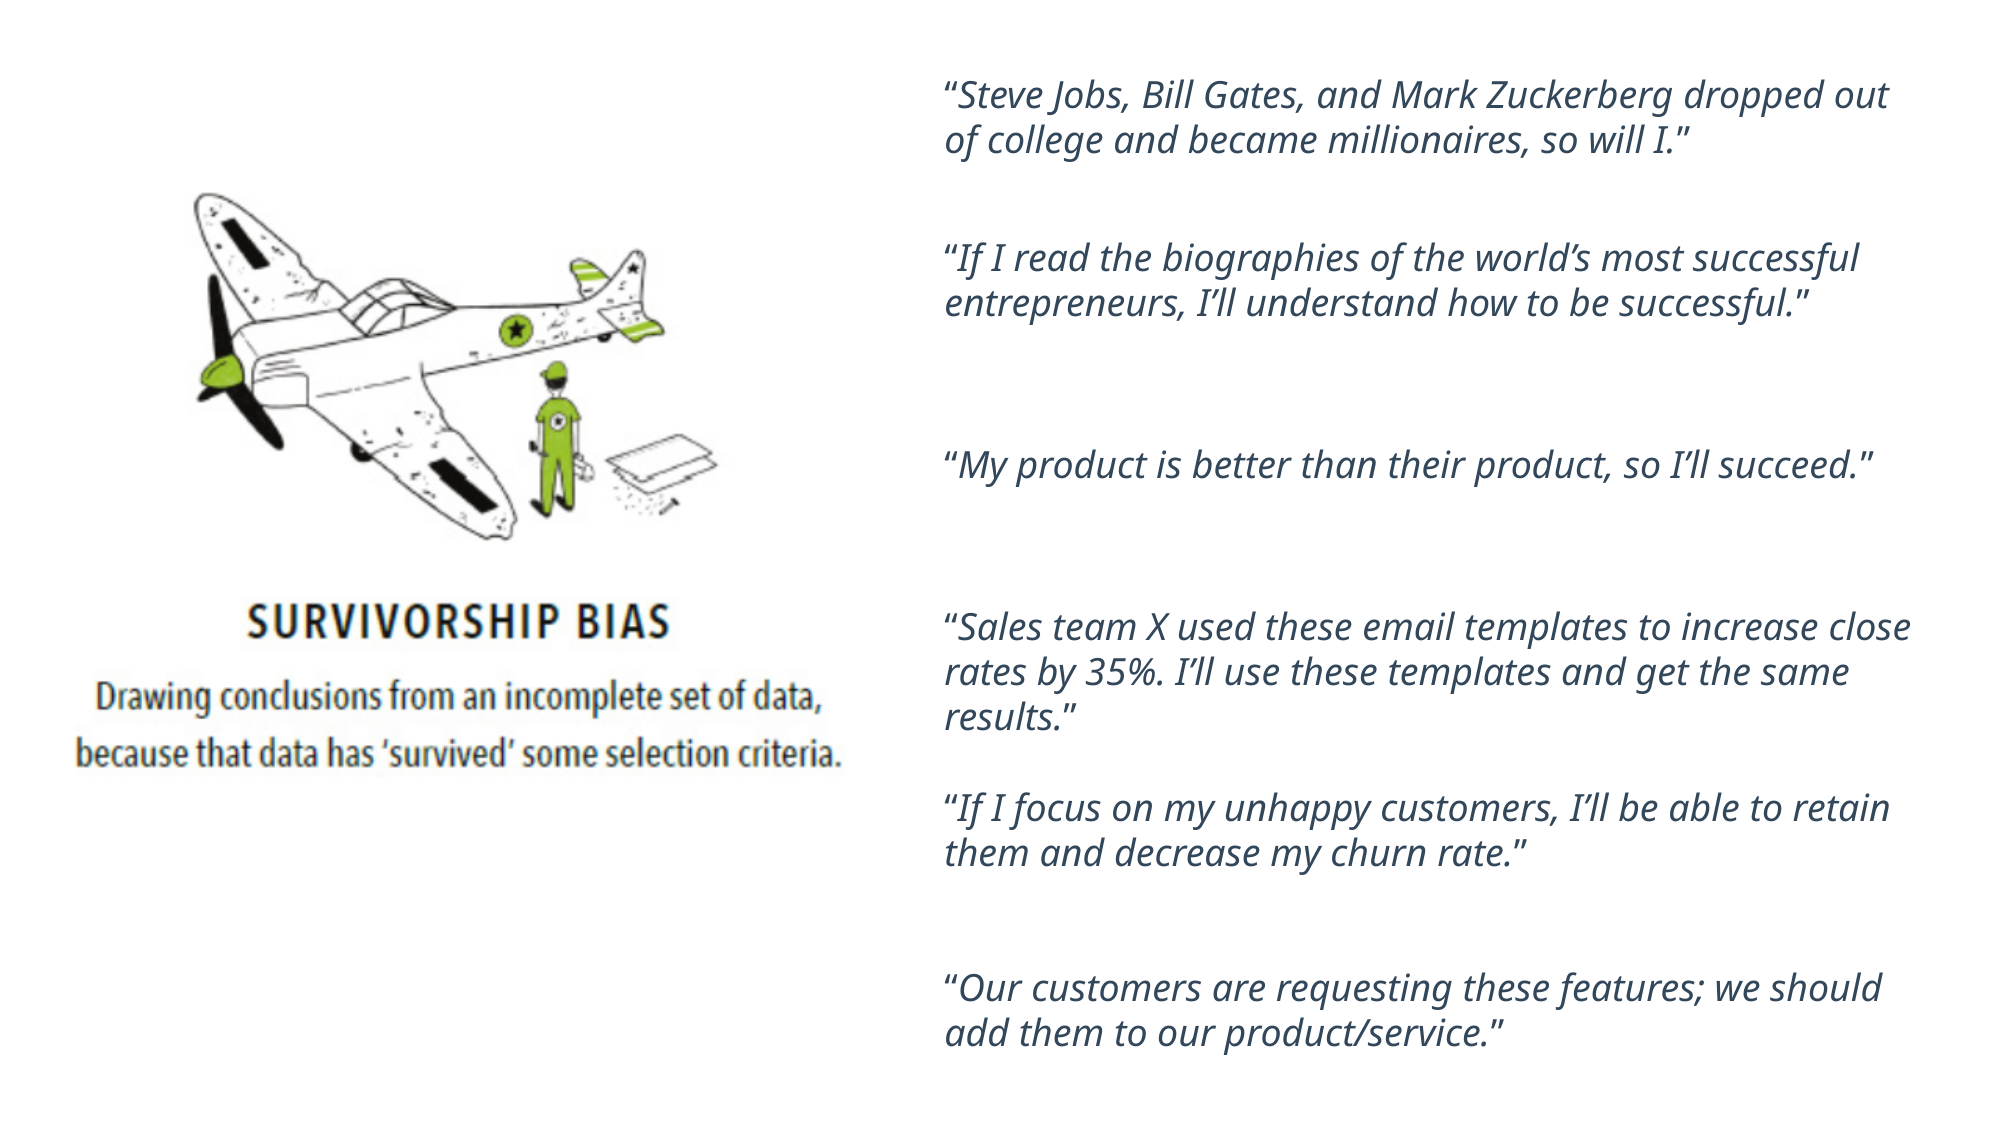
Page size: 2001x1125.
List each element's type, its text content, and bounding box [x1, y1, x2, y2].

picture [70, 168, 848, 777]
text_box “Our customers are requesting these features; we should add them to our product/service.” [929, 956, 1930, 1062]
text_box “Sales team X used these email templates to increase close rates by 35%. I’ll use these templates and get the same results.” [929, 596, 1930, 746]
text_box “My product is better than their product, so I’ll succeed.” [929, 433, 1930, 494]
text_box “If I read the biographies of the world’s most successful entrepreneurs, I’ll understand how to be successful.” [929, 226, 1930, 332]
text_box “Steve Jobs, Bill Gates, and Mark Zuckerberg dropped out of college and became millionaires, so will I.” [929, 64, 1930, 169]
text_box “If I focus on my unhappy customers, I’ll be able to retain them and decrease my churn rate.” [929, 776, 1930, 882]
